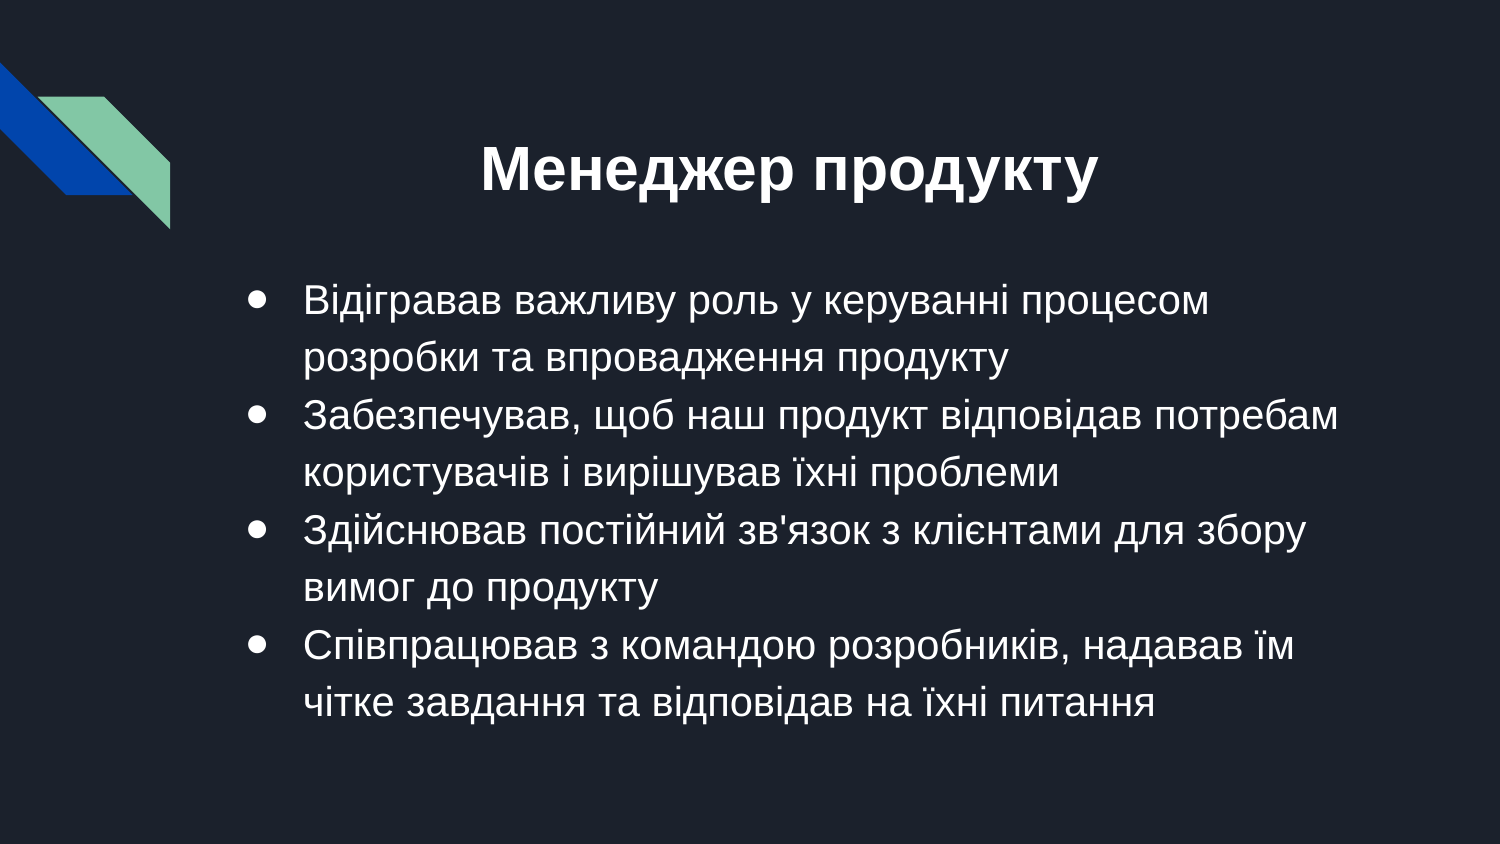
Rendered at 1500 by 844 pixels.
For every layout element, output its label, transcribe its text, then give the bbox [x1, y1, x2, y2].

title Менеджер продукту [212, 90, 1368, 241]
list Відігравав важливу роль у керуванні процесом розробки та впровадження продукту Забезпечував, щоб наш продукт відповідав потребам користувачів і вирішував їхні проблеми Здійснював постійний зв'язок з клієнтами для збору вимог до продукту Співпрацював з командою розробників, надавав їм чітке завдання та відповідав на їхні питання [212, 249, 1411, 735]
